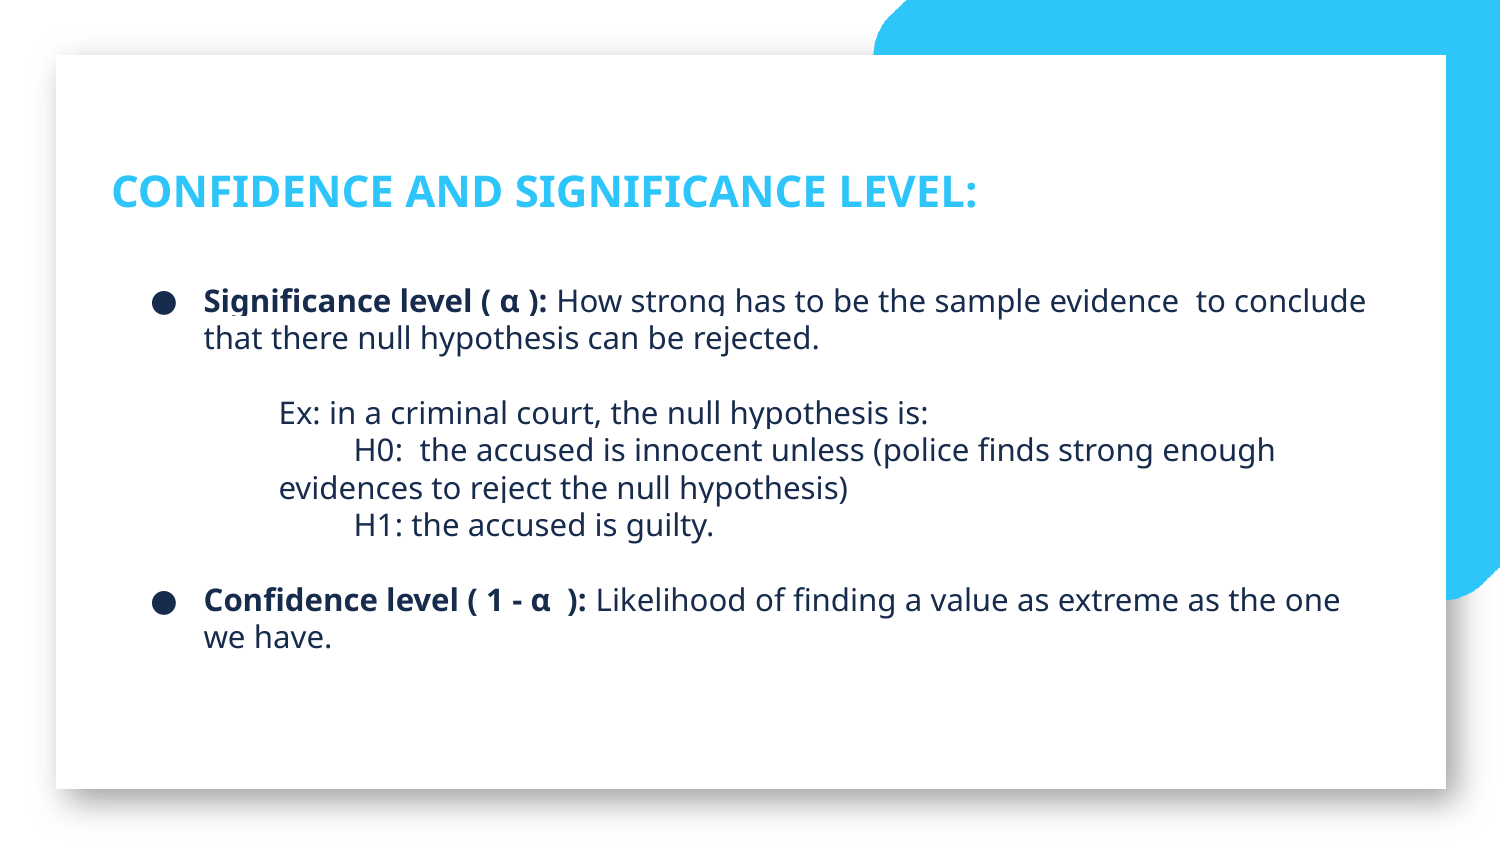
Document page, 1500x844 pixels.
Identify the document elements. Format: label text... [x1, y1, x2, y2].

text_box CONFIDENCE AND SIGNIFICANCE LEVEL: [96, 149, 1417, 266]
text_box Significance level ( α ): How strong has to be the sample evidence to conclude that there null hypothesis can be rejected. Ex: in a criminal court, the null hypothesis is: H0: the accused is innocent unless (police finds strong enough evidences to reject the null hypothesis) H1: the accused is guilty. Confidence level ( 1 - α ): Likelihood of finding a value as extreme as the one we have. [113, 265, 1387, 669]
picture [0, 0, 1500, 844]
